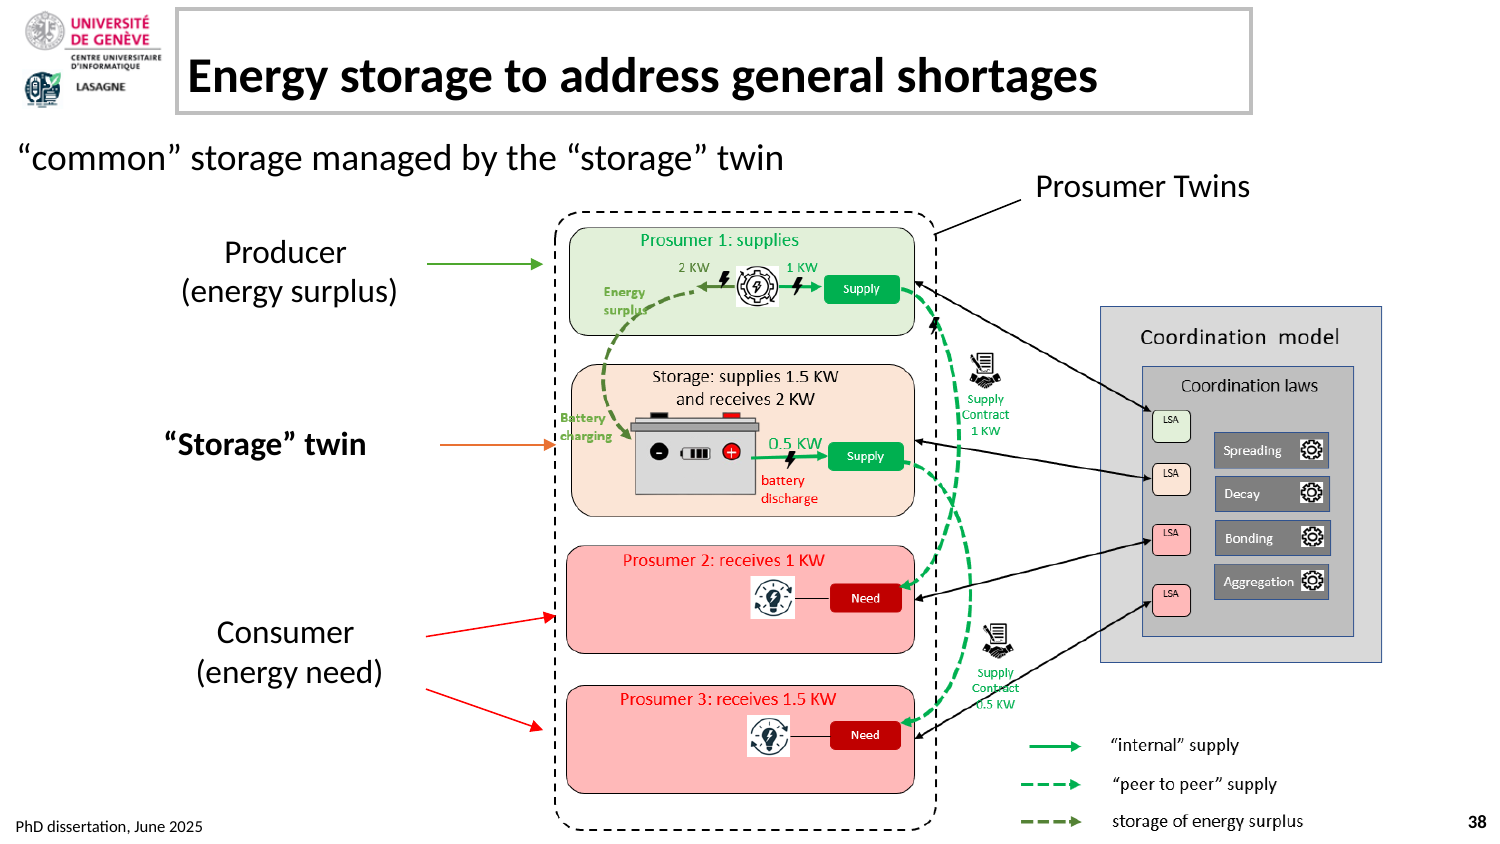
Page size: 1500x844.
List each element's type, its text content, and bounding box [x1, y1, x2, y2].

text_box “Storage” twin [148, 414, 450, 470]
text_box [425, 615, 557, 637]
text_box Consumer (energy need) [139, 602, 440, 698]
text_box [933, 199, 1022, 235]
picture [539, 199, 1404, 844]
text_box Prosumer Twins [1020, 156, 1428, 212]
text_box PhD dissertation, June 2025 [0, 808, 269, 844]
text_box Producer (energy surplus) [139, 222, 440, 317]
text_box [425, 688, 544, 731]
slide_number 38 [1452, 797, 1498, 844]
text_box “common” storage managed by the “storage” twin [1, 125, 826, 186]
text_box [177, 8, 1251, 114]
picture [20, 7, 171, 114]
